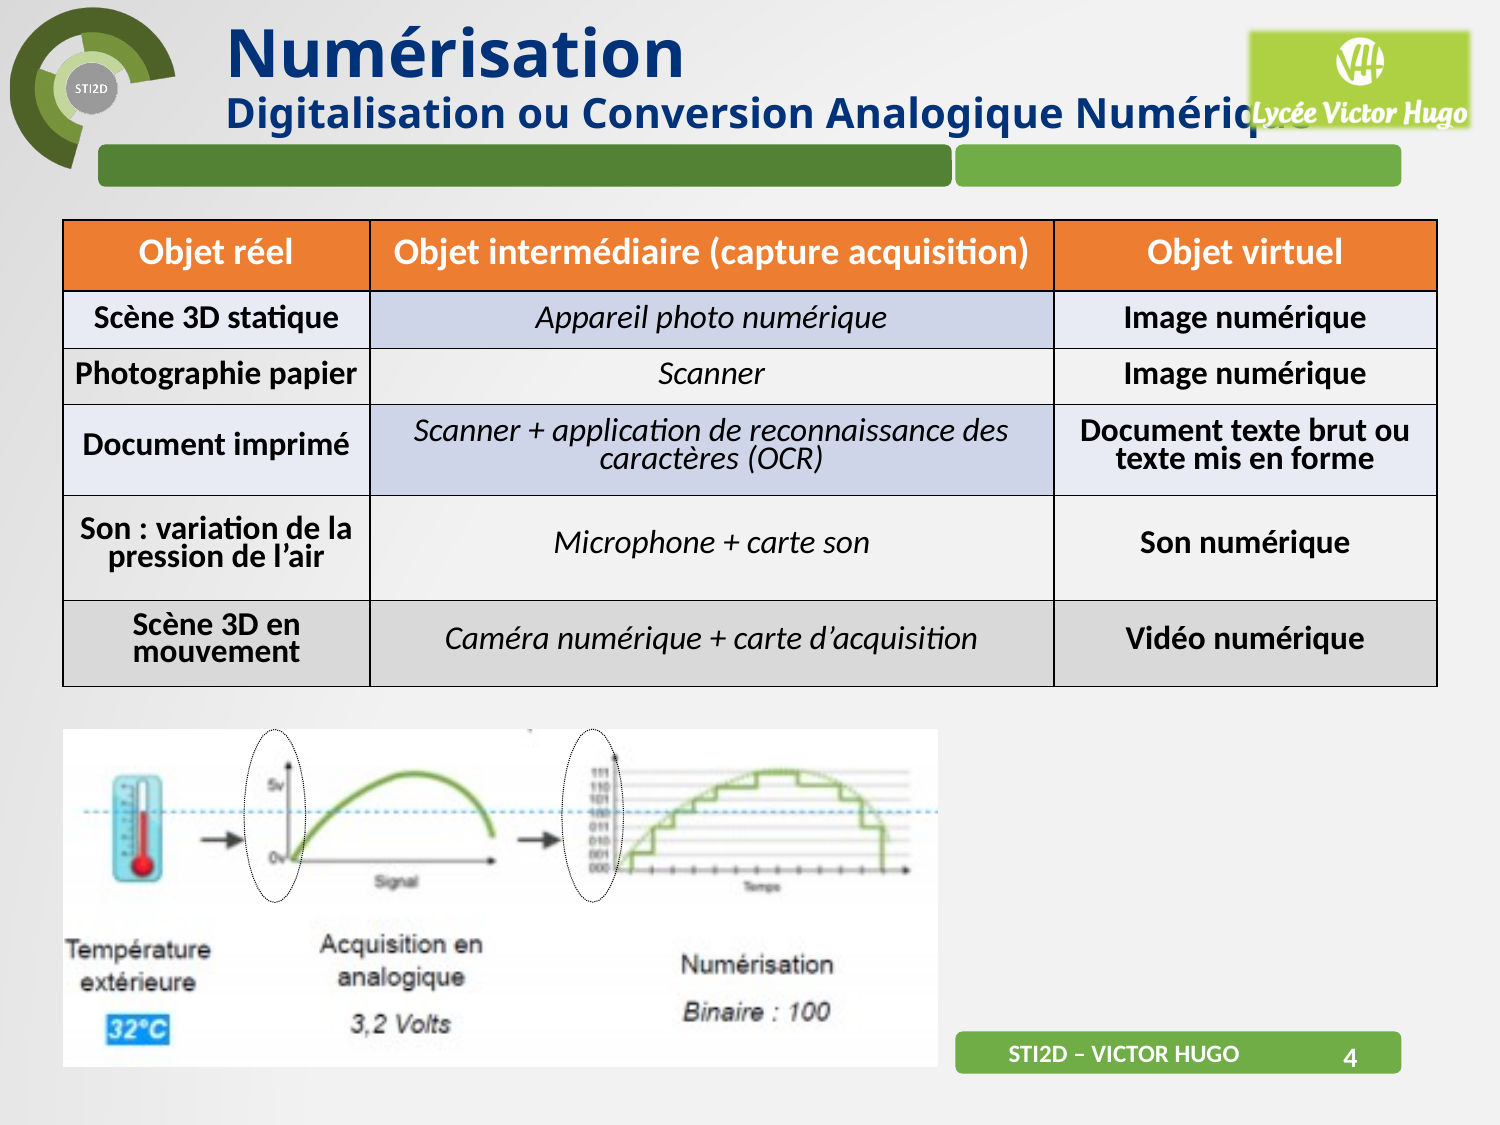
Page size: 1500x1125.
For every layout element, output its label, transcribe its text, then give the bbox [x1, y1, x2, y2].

text_box STI2D – VICTOR HUGO [993, 1029, 1500, 1064]
table_header Objet virtuel [1055, 221, 1436, 290]
table_header Objet intermédiaire (capture acquisition) [371, 221, 1053, 290]
table_cell Appareil photo numérique [371, 292, 1053, 348]
table_cell Image numérique [1055, 292, 1436, 348]
table_cell Scanner [371, 349, 1053, 404]
table_cell Vidéo numérique [1055, 601, 1436, 686]
table_cell Photographie papier [64, 349, 369, 404]
table_cell Microphone + carte son [371, 496, 1053, 600]
text_box 4 [1328, 1031, 1381, 1067]
table_cell Scène 3D en mouvement [64, 601, 369, 686]
table_cell Image numérique [1055, 349, 1436, 404]
table_header Objet réel [64, 221, 369, 290]
table_cell Scanner + application de reconnaissance des caractères (OCR) [371, 405, 1053, 495]
picture [0, 0, 1500, 1125]
table_cell Son numérique [1055, 496, 1436, 600]
text_box Numérisation Digitalisation ou Conversion Analogique Numérique [213, 0, 1402, 161]
table_cell Son : variation de la pression de l’air [64, 496, 369, 600]
table_cell Caméra numérique + carte d’acquisition [371, 601, 1053, 686]
table_cell Document imprimé [64, 405, 369, 495]
table_cell Scène 3D statique [64, 292, 369, 348]
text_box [63, 729, 938, 1067]
table_cell Document texte brut ou texte mis en forme [1055, 405, 1436, 495]
